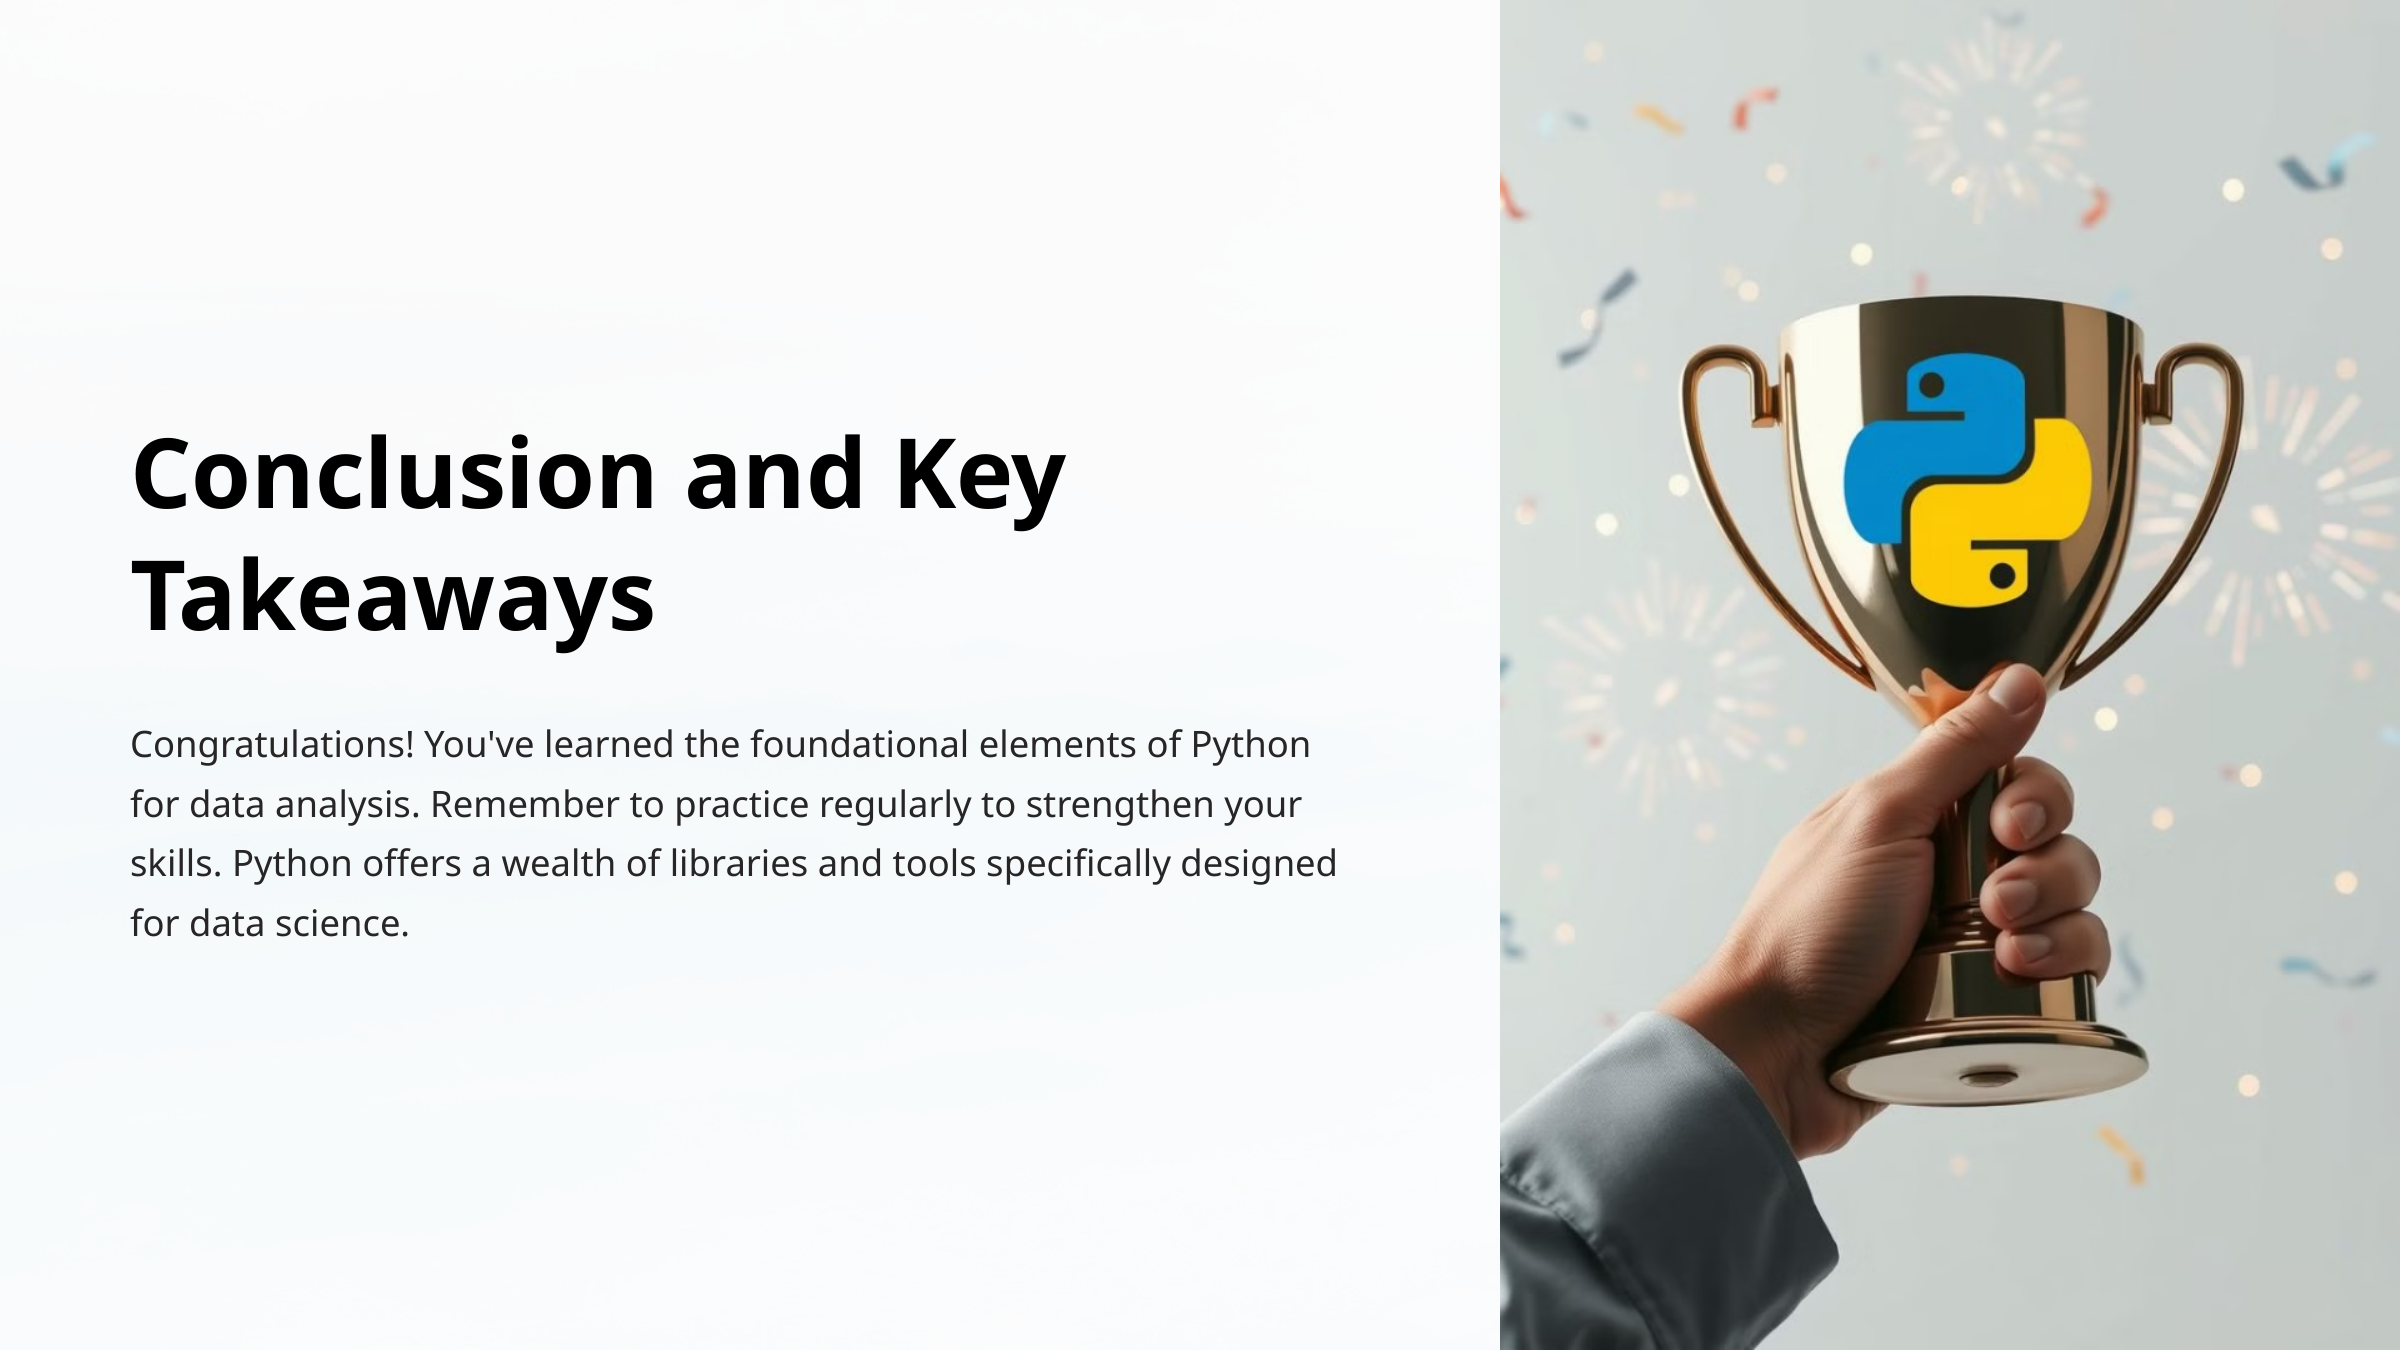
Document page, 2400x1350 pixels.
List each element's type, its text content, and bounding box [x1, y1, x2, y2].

picture [1499, 0, 2400, 1350]
text_box Conclusion and Key Takeaways [130, 405, 1370, 651]
text_box Congratulations! You've learned the foundational elements of Python for data analysis. Remember to practice regularly to strengthen your skills. Python offers a wealth of libraries and tools specifically designed for data science. [130, 705, 1370, 944]
